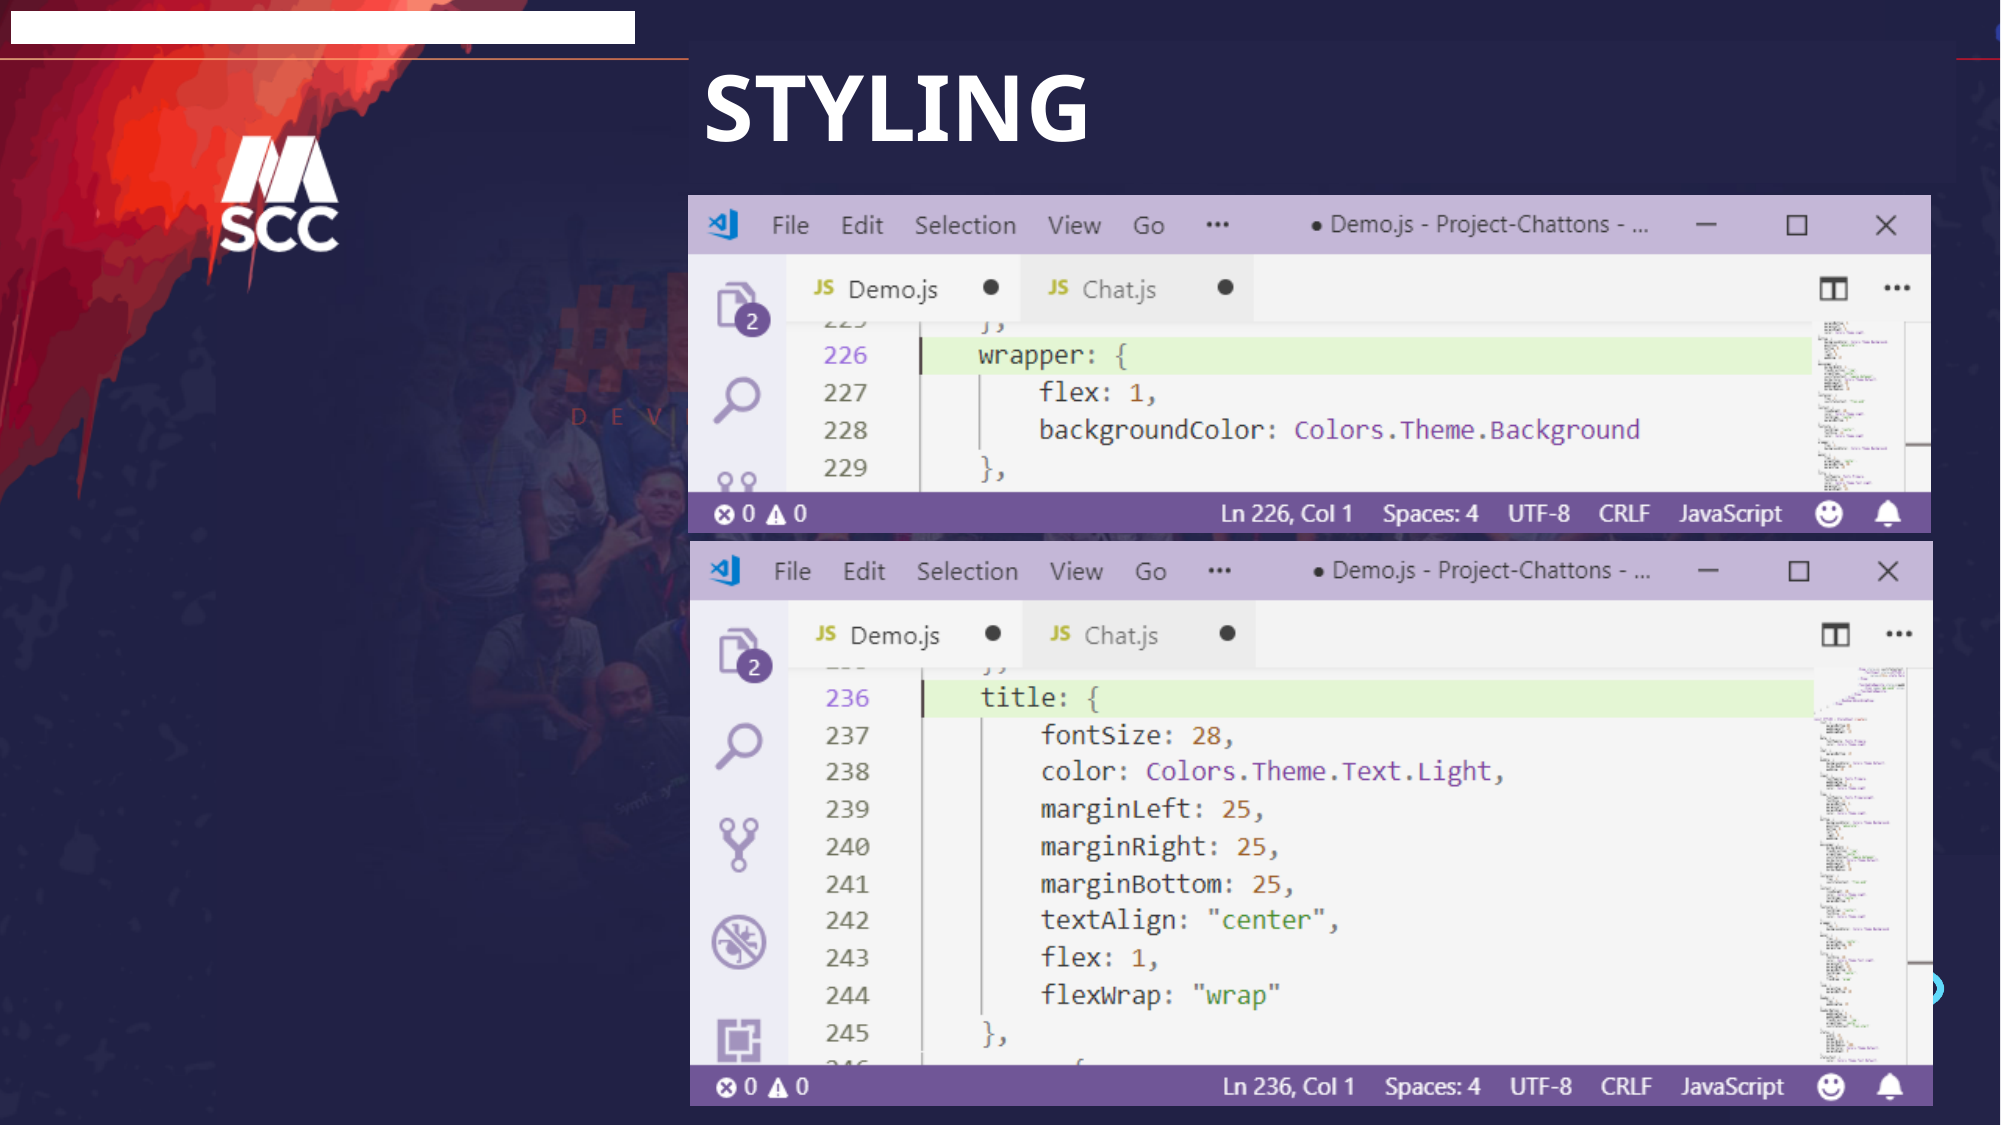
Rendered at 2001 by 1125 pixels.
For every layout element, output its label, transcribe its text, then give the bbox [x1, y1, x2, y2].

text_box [1729, 854, 2000, 1125]
picture [0, 0, 2001, 1125]
title STYLING [688, 40, 1957, 184]
text_box [13, 13, 633, 42]
